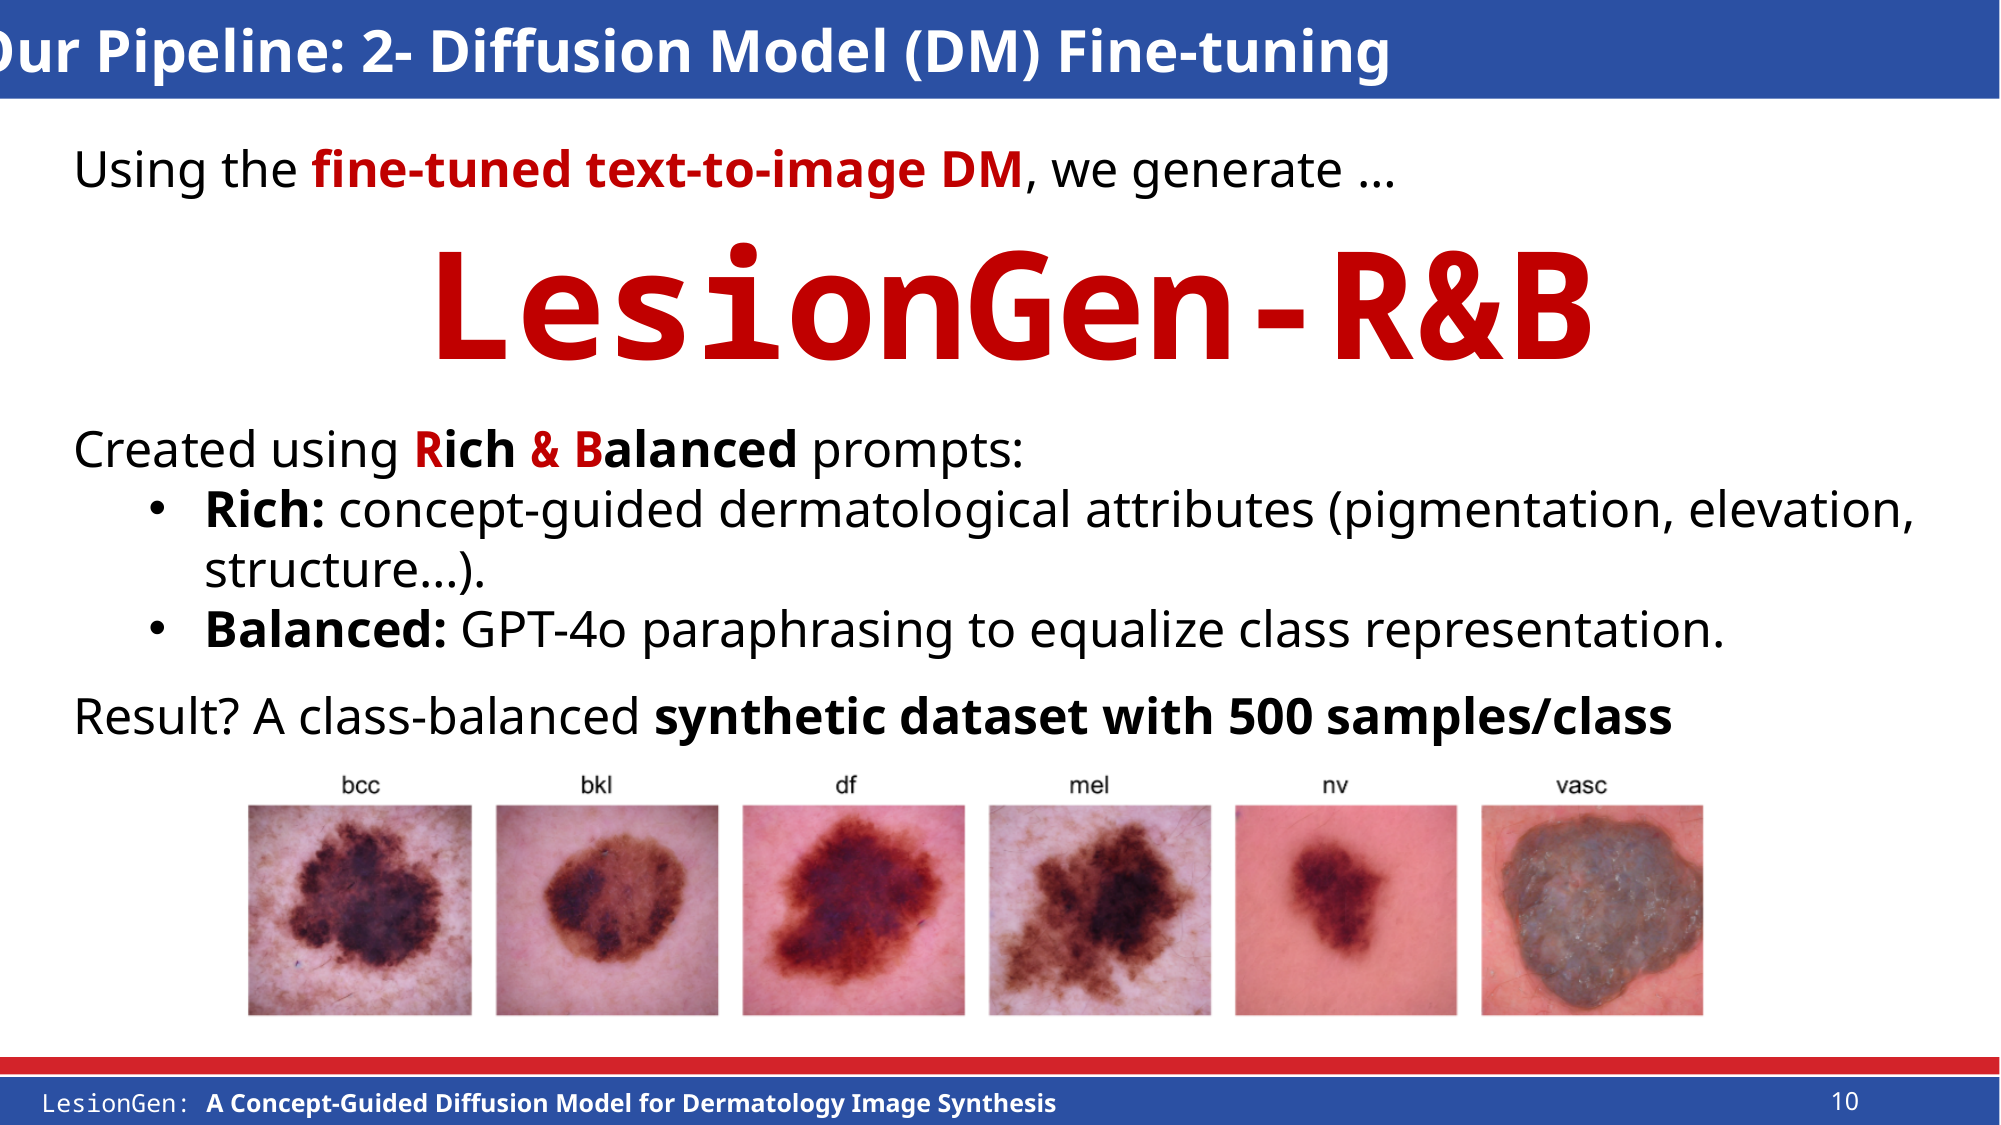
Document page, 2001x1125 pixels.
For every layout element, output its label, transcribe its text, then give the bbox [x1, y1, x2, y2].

slide_number 10 [1424, 1072, 1875, 1125]
text_box [0, 0, 2000, 100]
text_box LesionGen-R&B Created using Rich & Balanced prompts: Rich: concept-guided dermatological attributes (pigmentation, elevation, structure…). Balanced: GPT-4o paraphrasing to equalize class representation. Result? A class-balanced synthetic dataset with 500 samples/class [58, 202, 1964, 753]
text_box Our Pipeline: 2- Diffusion Model (DM) Fine-tuning [0, 6, 1423, 92]
text_box Using the fine-tuned text-to-image DM, we generate … [58, 129, 1922, 202]
text_box [1875, 1076, 2000, 1125]
text_box [0, 1056, 2000, 1076]
text_box [0, 1076, 1424, 1125]
text_box LesionGen: A Concept-Guided Diffusion Model for Dermatology Image Synthesis [26, 1080, 1080, 1125]
picture [239, 767, 1713, 1022]
